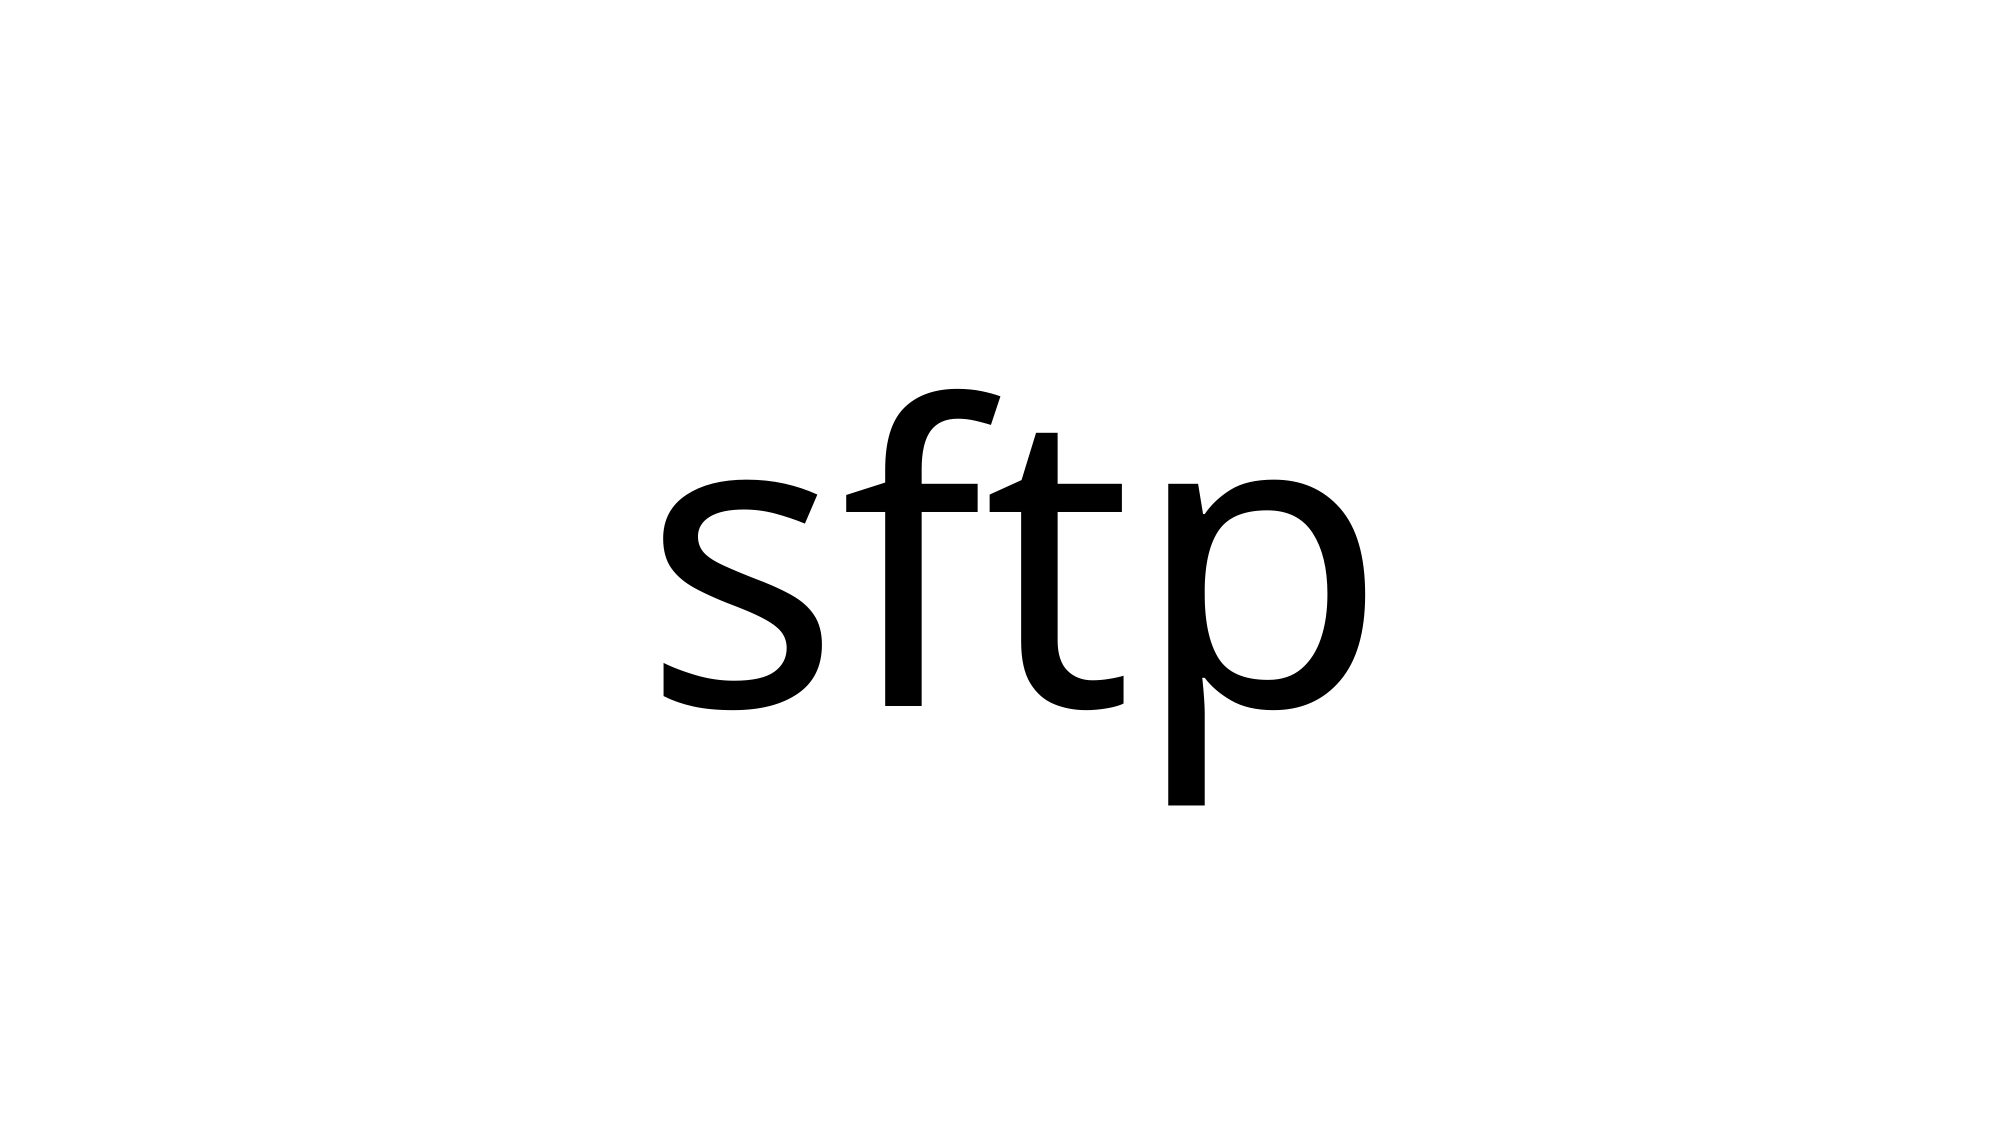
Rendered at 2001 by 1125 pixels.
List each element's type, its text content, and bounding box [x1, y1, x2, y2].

text_box sftp [222, 213, 1809, 870]
